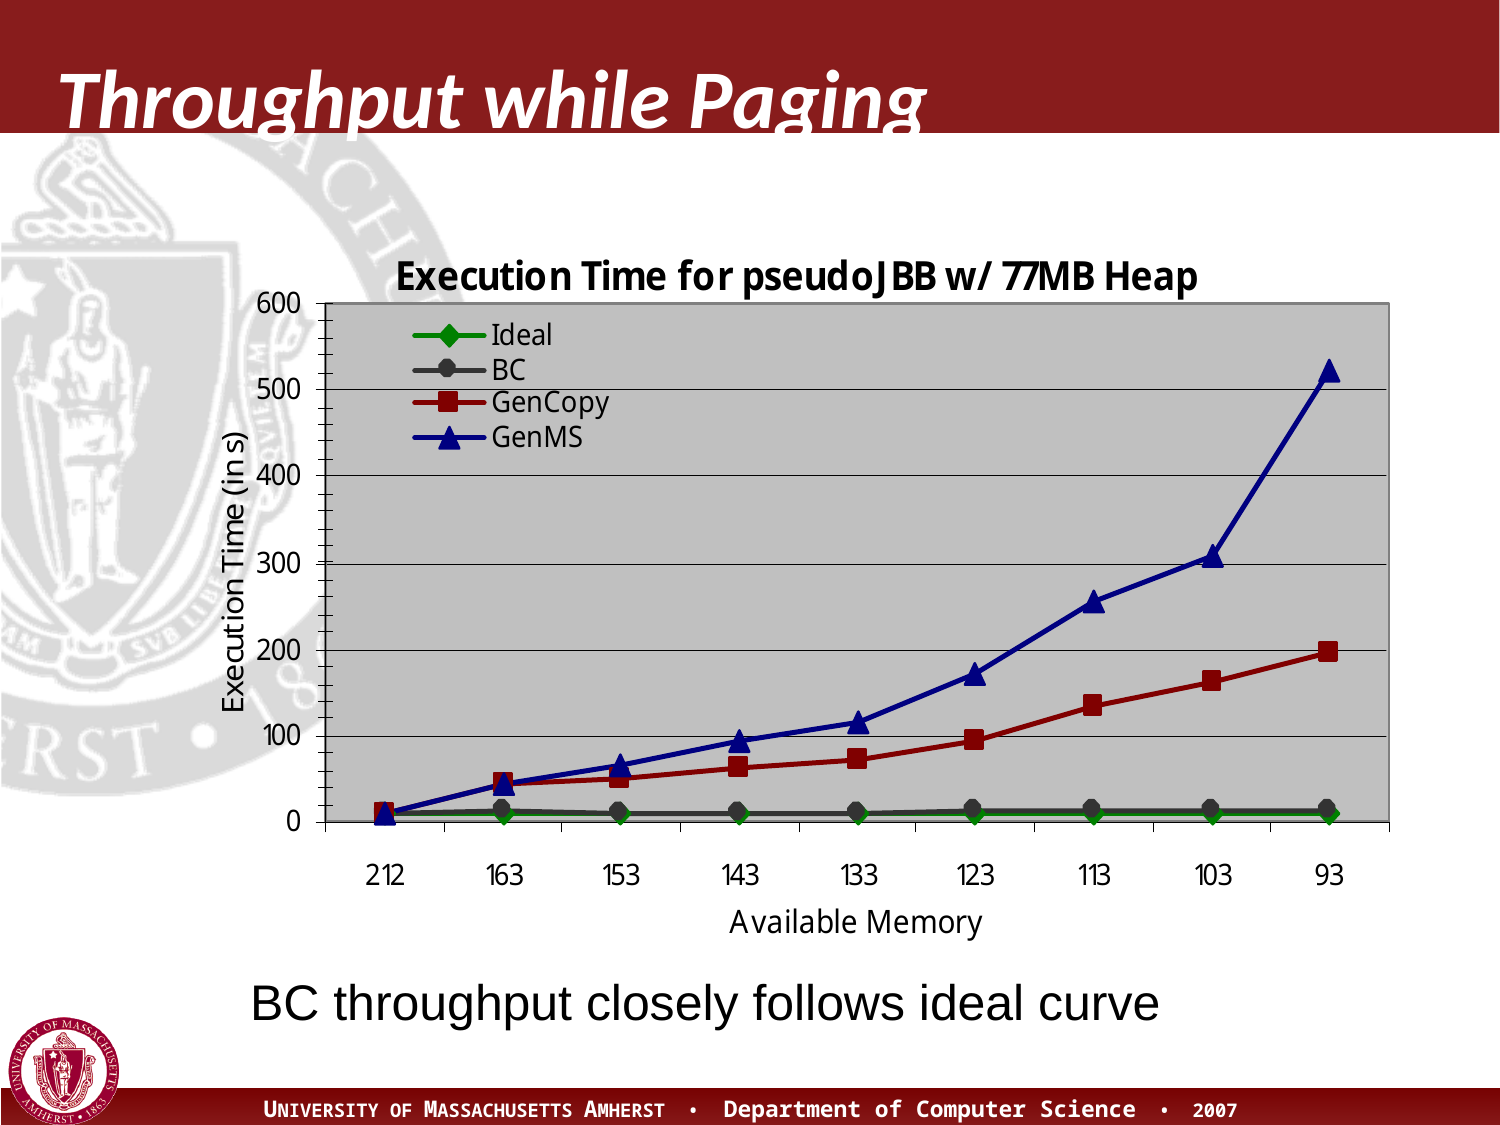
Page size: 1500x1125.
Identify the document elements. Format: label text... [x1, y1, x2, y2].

title Throughput while Paging [41, 18, 1292, 153]
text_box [191, 222, 1402, 965]
text_box BC throughput closely follows ideal curve [250, 973, 1295, 1033]
picture [0, 133, 1500, 1125]
